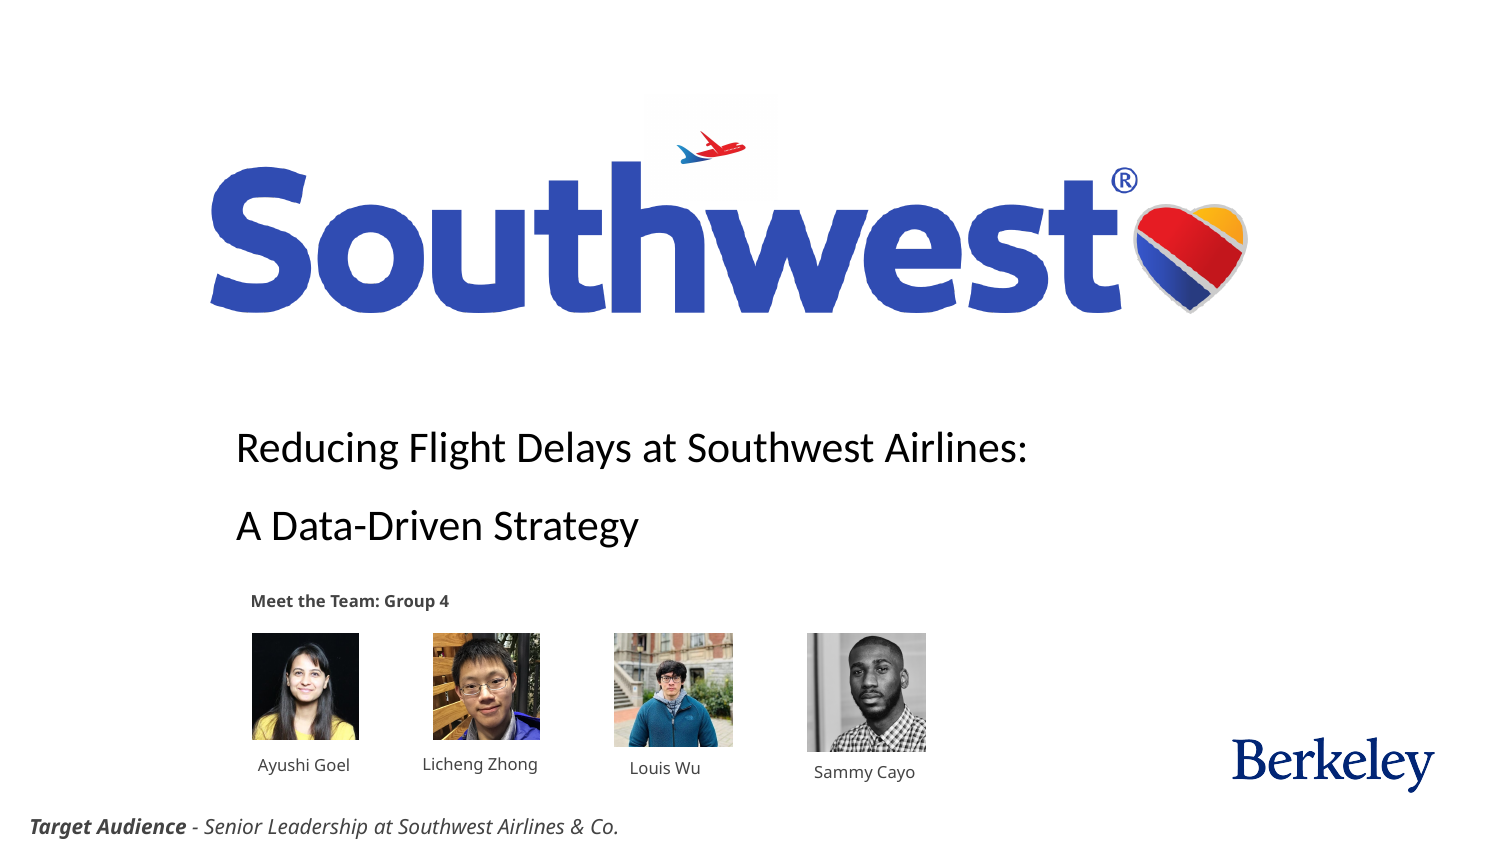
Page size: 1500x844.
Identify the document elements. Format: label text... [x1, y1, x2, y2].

picture [614, 633, 733, 747]
picture [806, 633, 926, 752]
picture [252, 633, 359, 741]
picture [208, 94, 1292, 318]
picture [433, 633, 541, 741]
text_box Ayushi Goel [242, 739, 369, 798]
text_box Meet the Team: Group 4 [235, 575, 485, 620]
text_box Reducing Flight Delays at Southwest Airlines: A Data-Driven Strategy [221, 377, 1075, 543]
picture [1232, 737, 1435, 793]
text_box Licheng Zhong [407, 739, 566, 784]
text_box Target Audience - Senior Leadership at Southwest Airlines & Co. [14, 798, 1129, 844]
text_box Louis Wu [614, 743, 740, 780]
text_box Sammy Cayo [799, 746, 958, 792]
